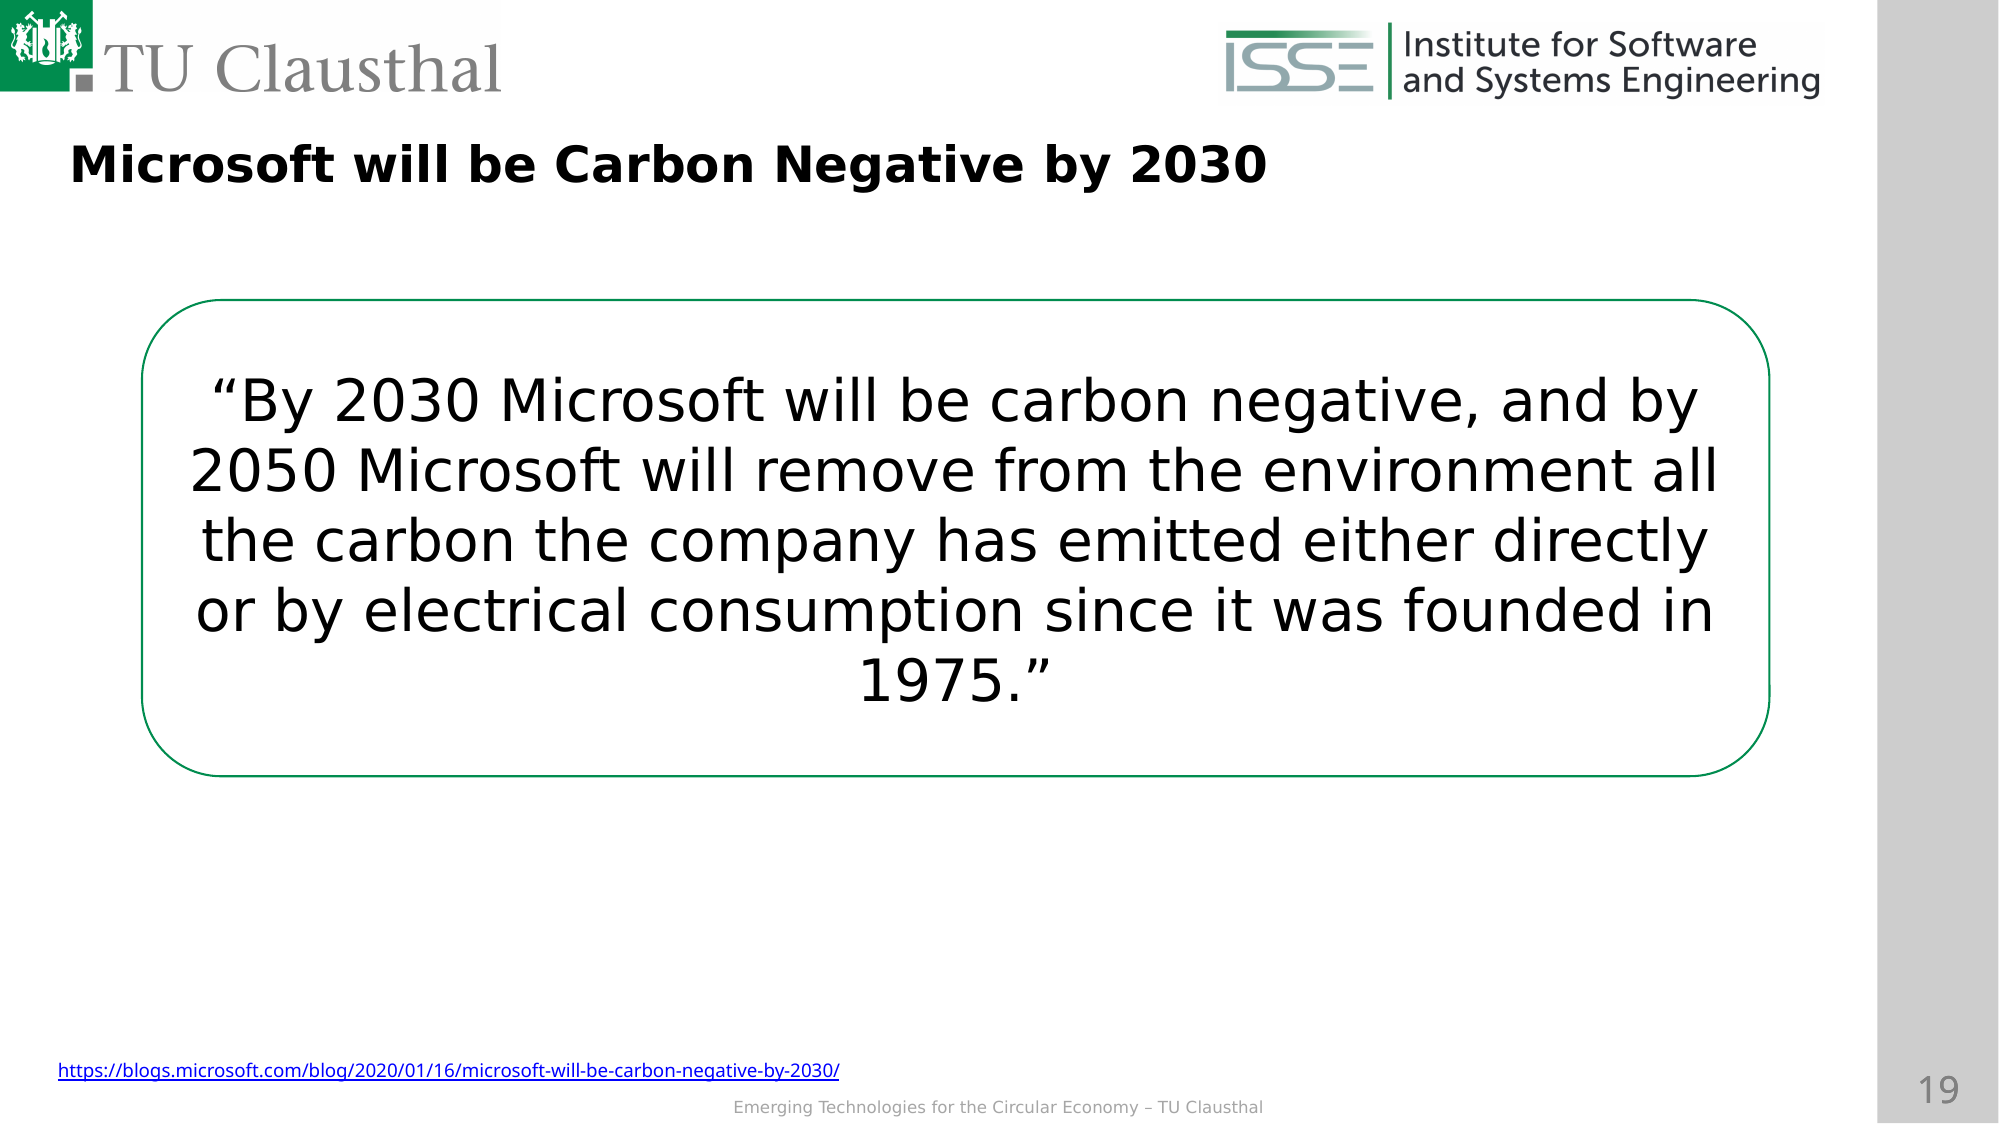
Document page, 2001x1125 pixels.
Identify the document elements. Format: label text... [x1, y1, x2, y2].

picture [1218, 22, 1825, 106]
picture [0, 0, 501, 92]
text_box Microsoft will be Carbon Negative by 2030 [54, 125, 1818, 207]
text_box “By 2030 Microsoft will be carbon negative, and by 2050 Microsoft will remove from the environment all the carbon the company has emitted either directly or by electrical consumption since it was founded in 1975.” [140, 298, 1771, 778]
text_box https://blogs.microsoft.com/blog/2020/01/16/microsoft-will-be-carbon-negative-by-2030/ [43, 1051, 1105, 1092]
